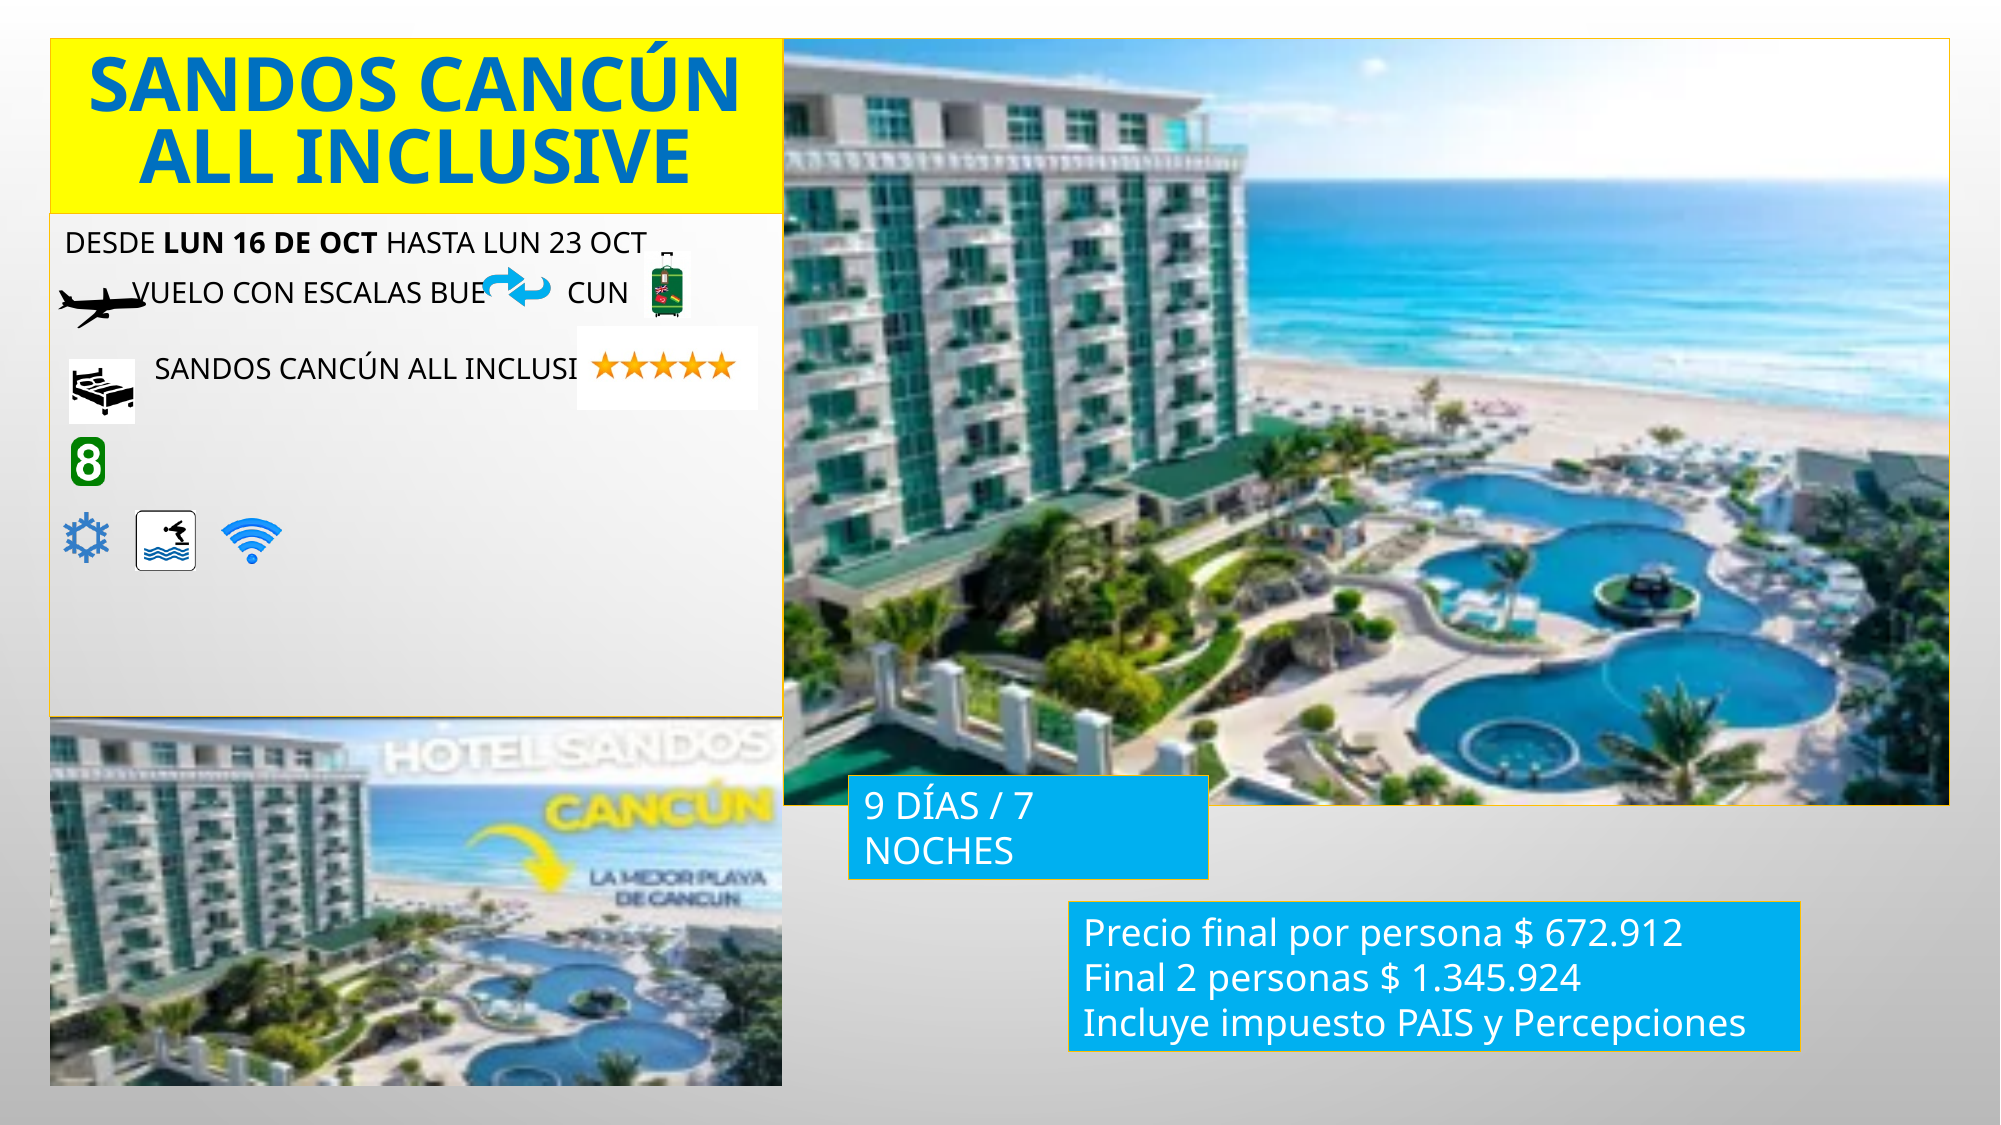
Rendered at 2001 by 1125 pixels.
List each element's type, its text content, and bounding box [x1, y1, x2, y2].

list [782, 38, 1951, 806]
text_box Precio final por persona $ 672.912 Final 2 personas $ 1.345.924 Incluye impuesto PAIS y Percepciones [1068, 901, 1801, 1052]
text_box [49, 716, 783, 1087]
title SANDOS CANCÚN ALL INCLUSIVE [50, 38, 782, 213]
list Desde Lun 16 de Oct Hasta Lun 23 Oct Vuelo con escalas BUE CUN Sandos Cancún All inclusive [49, 213, 777, 716]
text_box 9 DÍAS / 7 NOCHES [848, 814, 1209, 880]
picture [0, 0, 2000, 1125]
